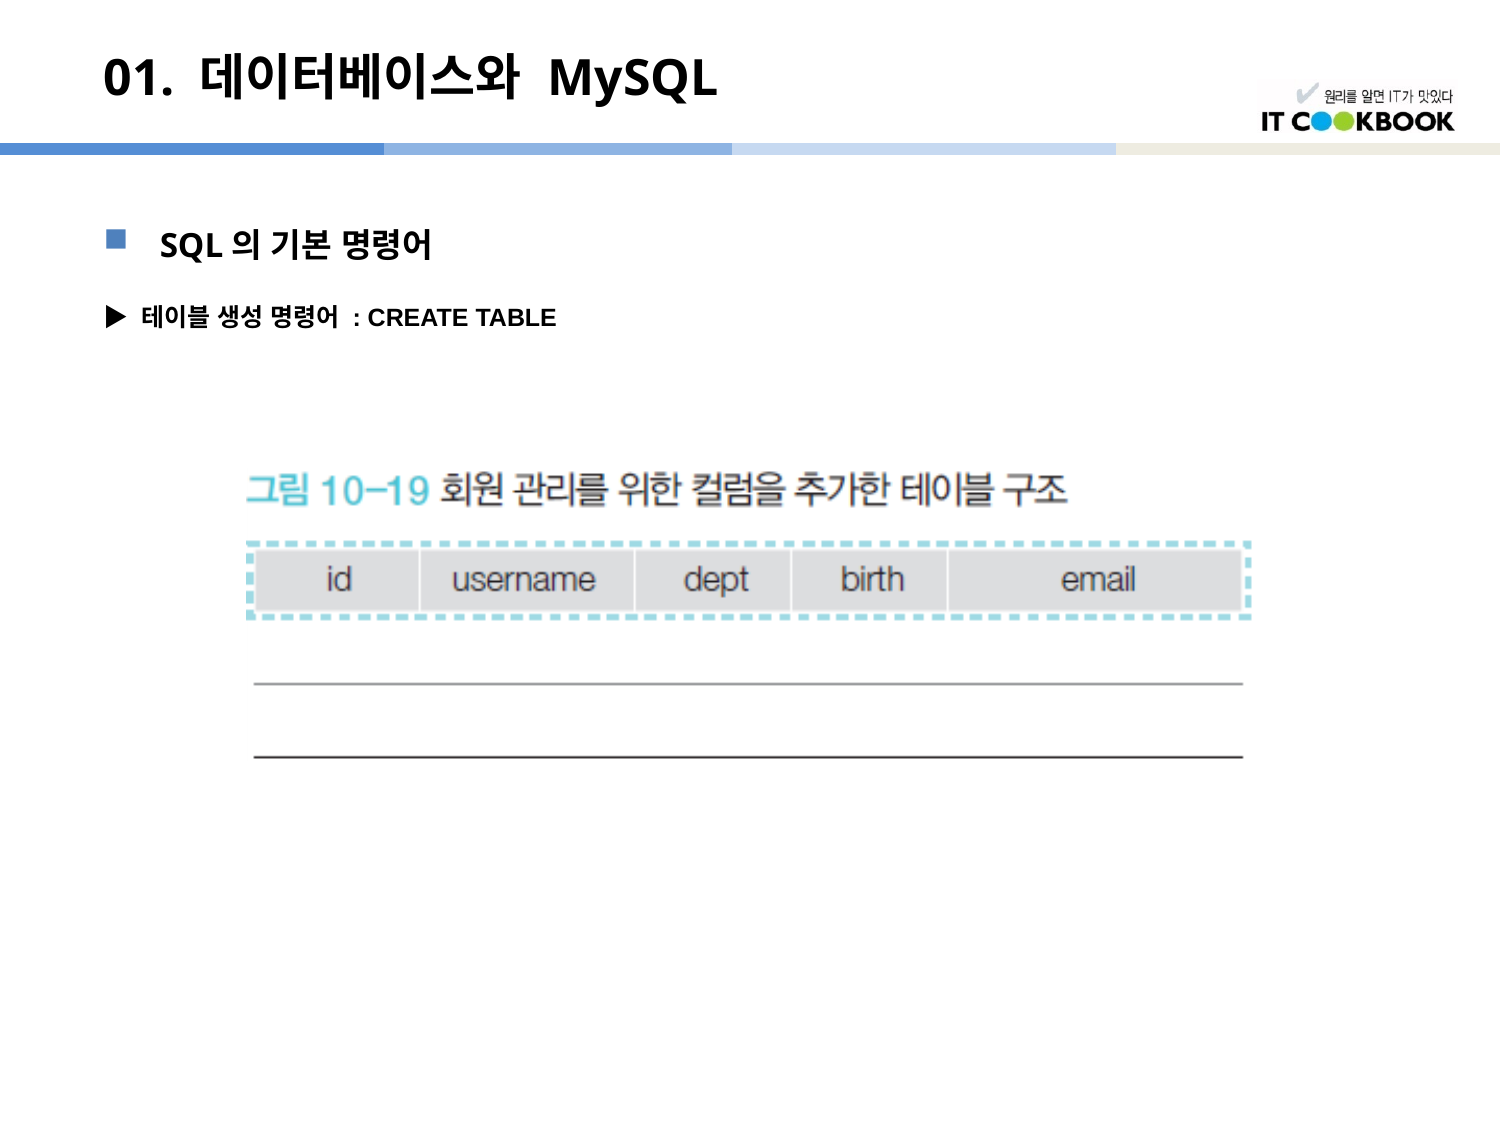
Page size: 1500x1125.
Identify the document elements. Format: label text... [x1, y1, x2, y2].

list SQL의 기본 명령어 [88, 196, 1436, 278]
picture [246, 468, 1254, 761]
title 01. 데이터베이스와 MySQL [88, 30, 1211, 121]
picture [1257, 79, 1458, 133]
text_box ▶ 테이블 생성 명령어 : CREATE TABLE [88, 278, 1436, 468]
